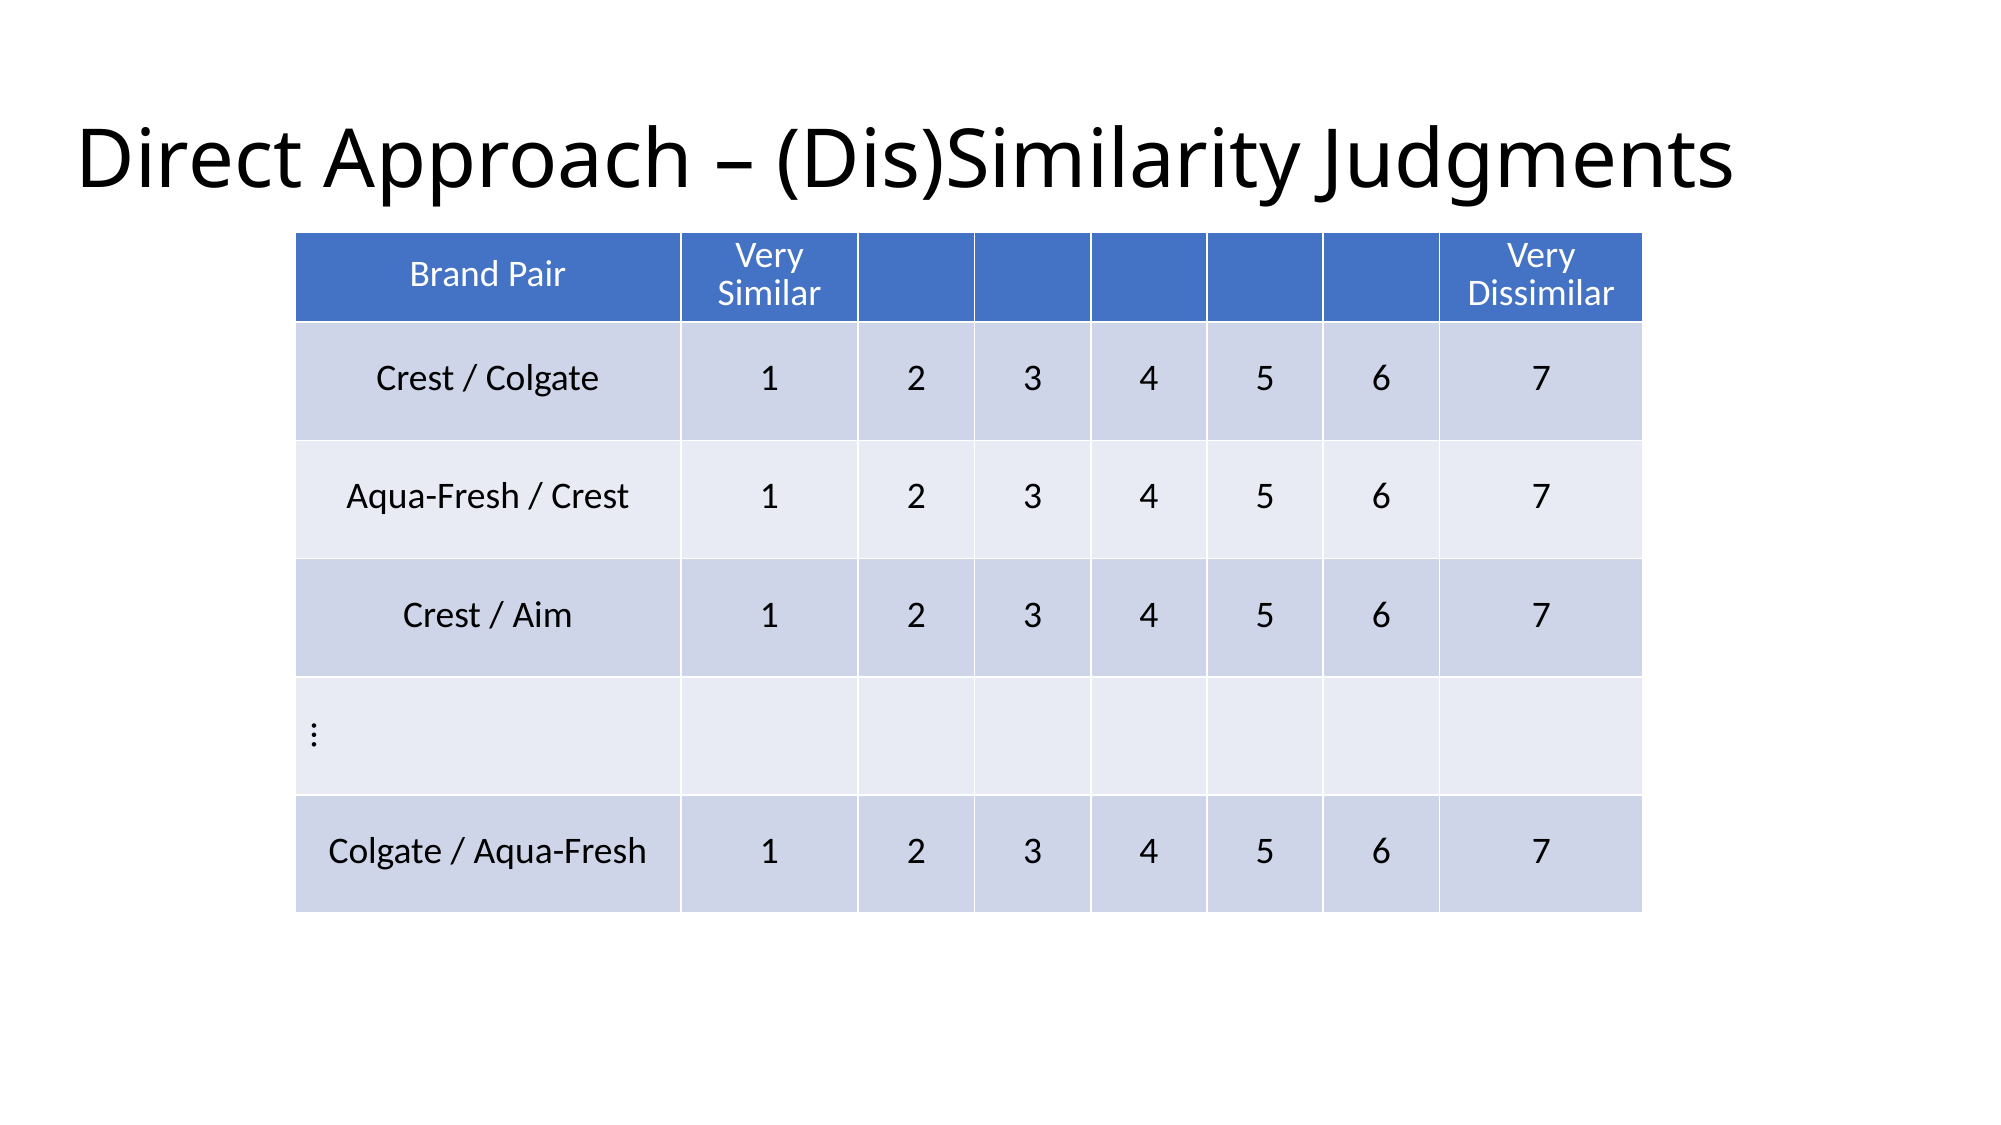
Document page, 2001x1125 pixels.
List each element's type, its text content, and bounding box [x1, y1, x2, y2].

table_cell 3 [975, 323, 1090, 440]
table_cell 5 [1208, 796, 1322, 912]
table_cell [1092, 678, 1206, 794]
table_cell Colgate / Aqua-Fresh [296, 796, 680, 912]
table_cell 7 [1440, 323, 1642, 440]
table_header [1324, 233, 1439, 321]
table_cell 1 [682, 796, 857, 912]
table_cell Aqua-Fresh / Crest [296, 441, 680, 558]
table_cell [1324, 678, 1439, 794]
table_header Very Similar [682, 233, 857, 321]
table_cell [859, 678, 974, 794]
table_cell 7 [1440, 559, 1642, 676]
table_cell 4 [1092, 796, 1206, 912]
table_cell … [296, 678, 680, 794]
table_header [859, 233, 974, 321]
table_cell Crest / Aim [296, 559, 680, 676]
table_cell 2 [859, 559, 974, 676]
table_header Brand Pair [296, 233, 680, 321]
title Direct Approach – (Dis)Similarity Judgments [60, 37, 1940, 213]
table_cell Crest / Colgate [296, 323, 680, 440]
table_cell 1 [682, 323, 857, 440]
table_cell [975, 678, 1090, 794]
table_cell 2 [859, 441, 974, 558]
table_cell 4 [1092, 441, 1206, 558]
table_cell 6 [1324, 559, 1439, 676]
table_cell 6 [1324, 323, 1439, 440]
table_cell 5 [1208, 323, 1322, 440]
table_cell 2 [859, 323, 974, 440]
table_header [1208, 233, 1322, 321]
table_cell 5 [1208, 441, 1322, 558]
table_header [975, 233, 1090, 321]
table_cell [1208, 678, 1322, 794]
table_cell 3 [975, 796, 1090, 912]
table_cell 5 [1208, 559, 1322, 676]
table_cell 3 [975, 441, 1090, 558]
table_cell 4 [1092, 323, 1206, 440]
table_cell 6 [1324, 441, 1439, 558]
table_cell 2 [859, 796, 974, 912]
table_cell 1 [682, 559, 857, 676]
table_cell 1 [682, 441, 857, 558]
table_cell 7 [1440, 796, 1642, 912]
table_cell 4 [1092, 559, 1206, 676]
table_cell [1440, 678, 1642, 794]
table_cell [682, 678, 857, 794]
table_header [1092, 233, 1206, 321]
table_cell 6 [1324, 796, 1439, 912]
table_cell 7 [1440, 441, 1642, 558]
table_cell 3 [975, 559, 1090, 676]
table_header Very Dissimilar [1440, 233, 1642, 321]
